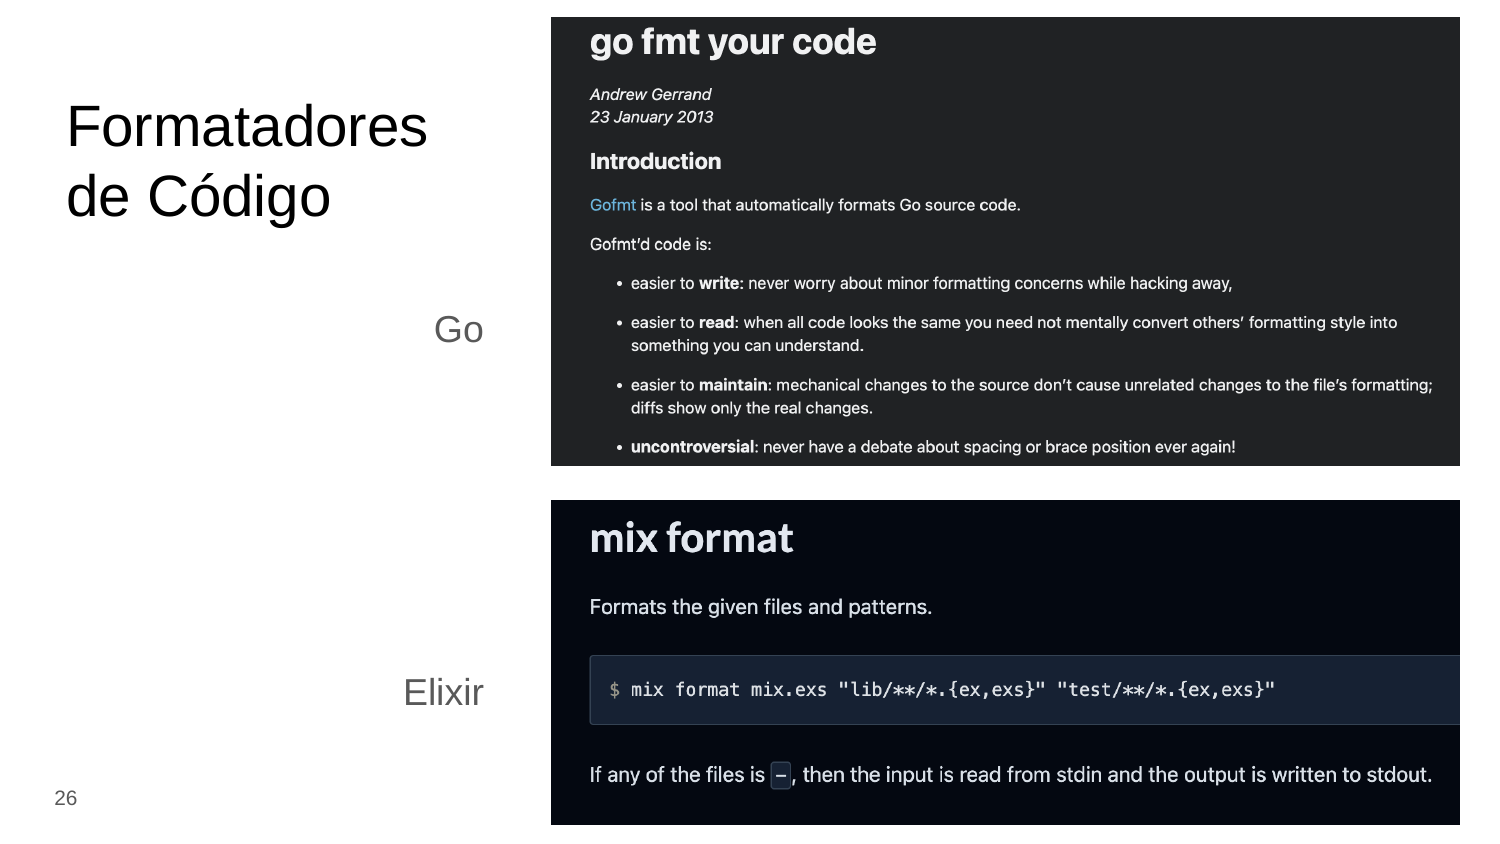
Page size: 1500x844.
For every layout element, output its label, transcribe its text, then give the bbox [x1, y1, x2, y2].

slide_number ‹#› [2, 764, 93, 830]
picture [551, 17, 1461, 467]
text_box Go [392, 290, 499, 366]
text_box Elixir [379, 652, 499, 728]
title Formatadores de Código [51, 72, 478, 167]
picture [551, 500, 1461, 825]
